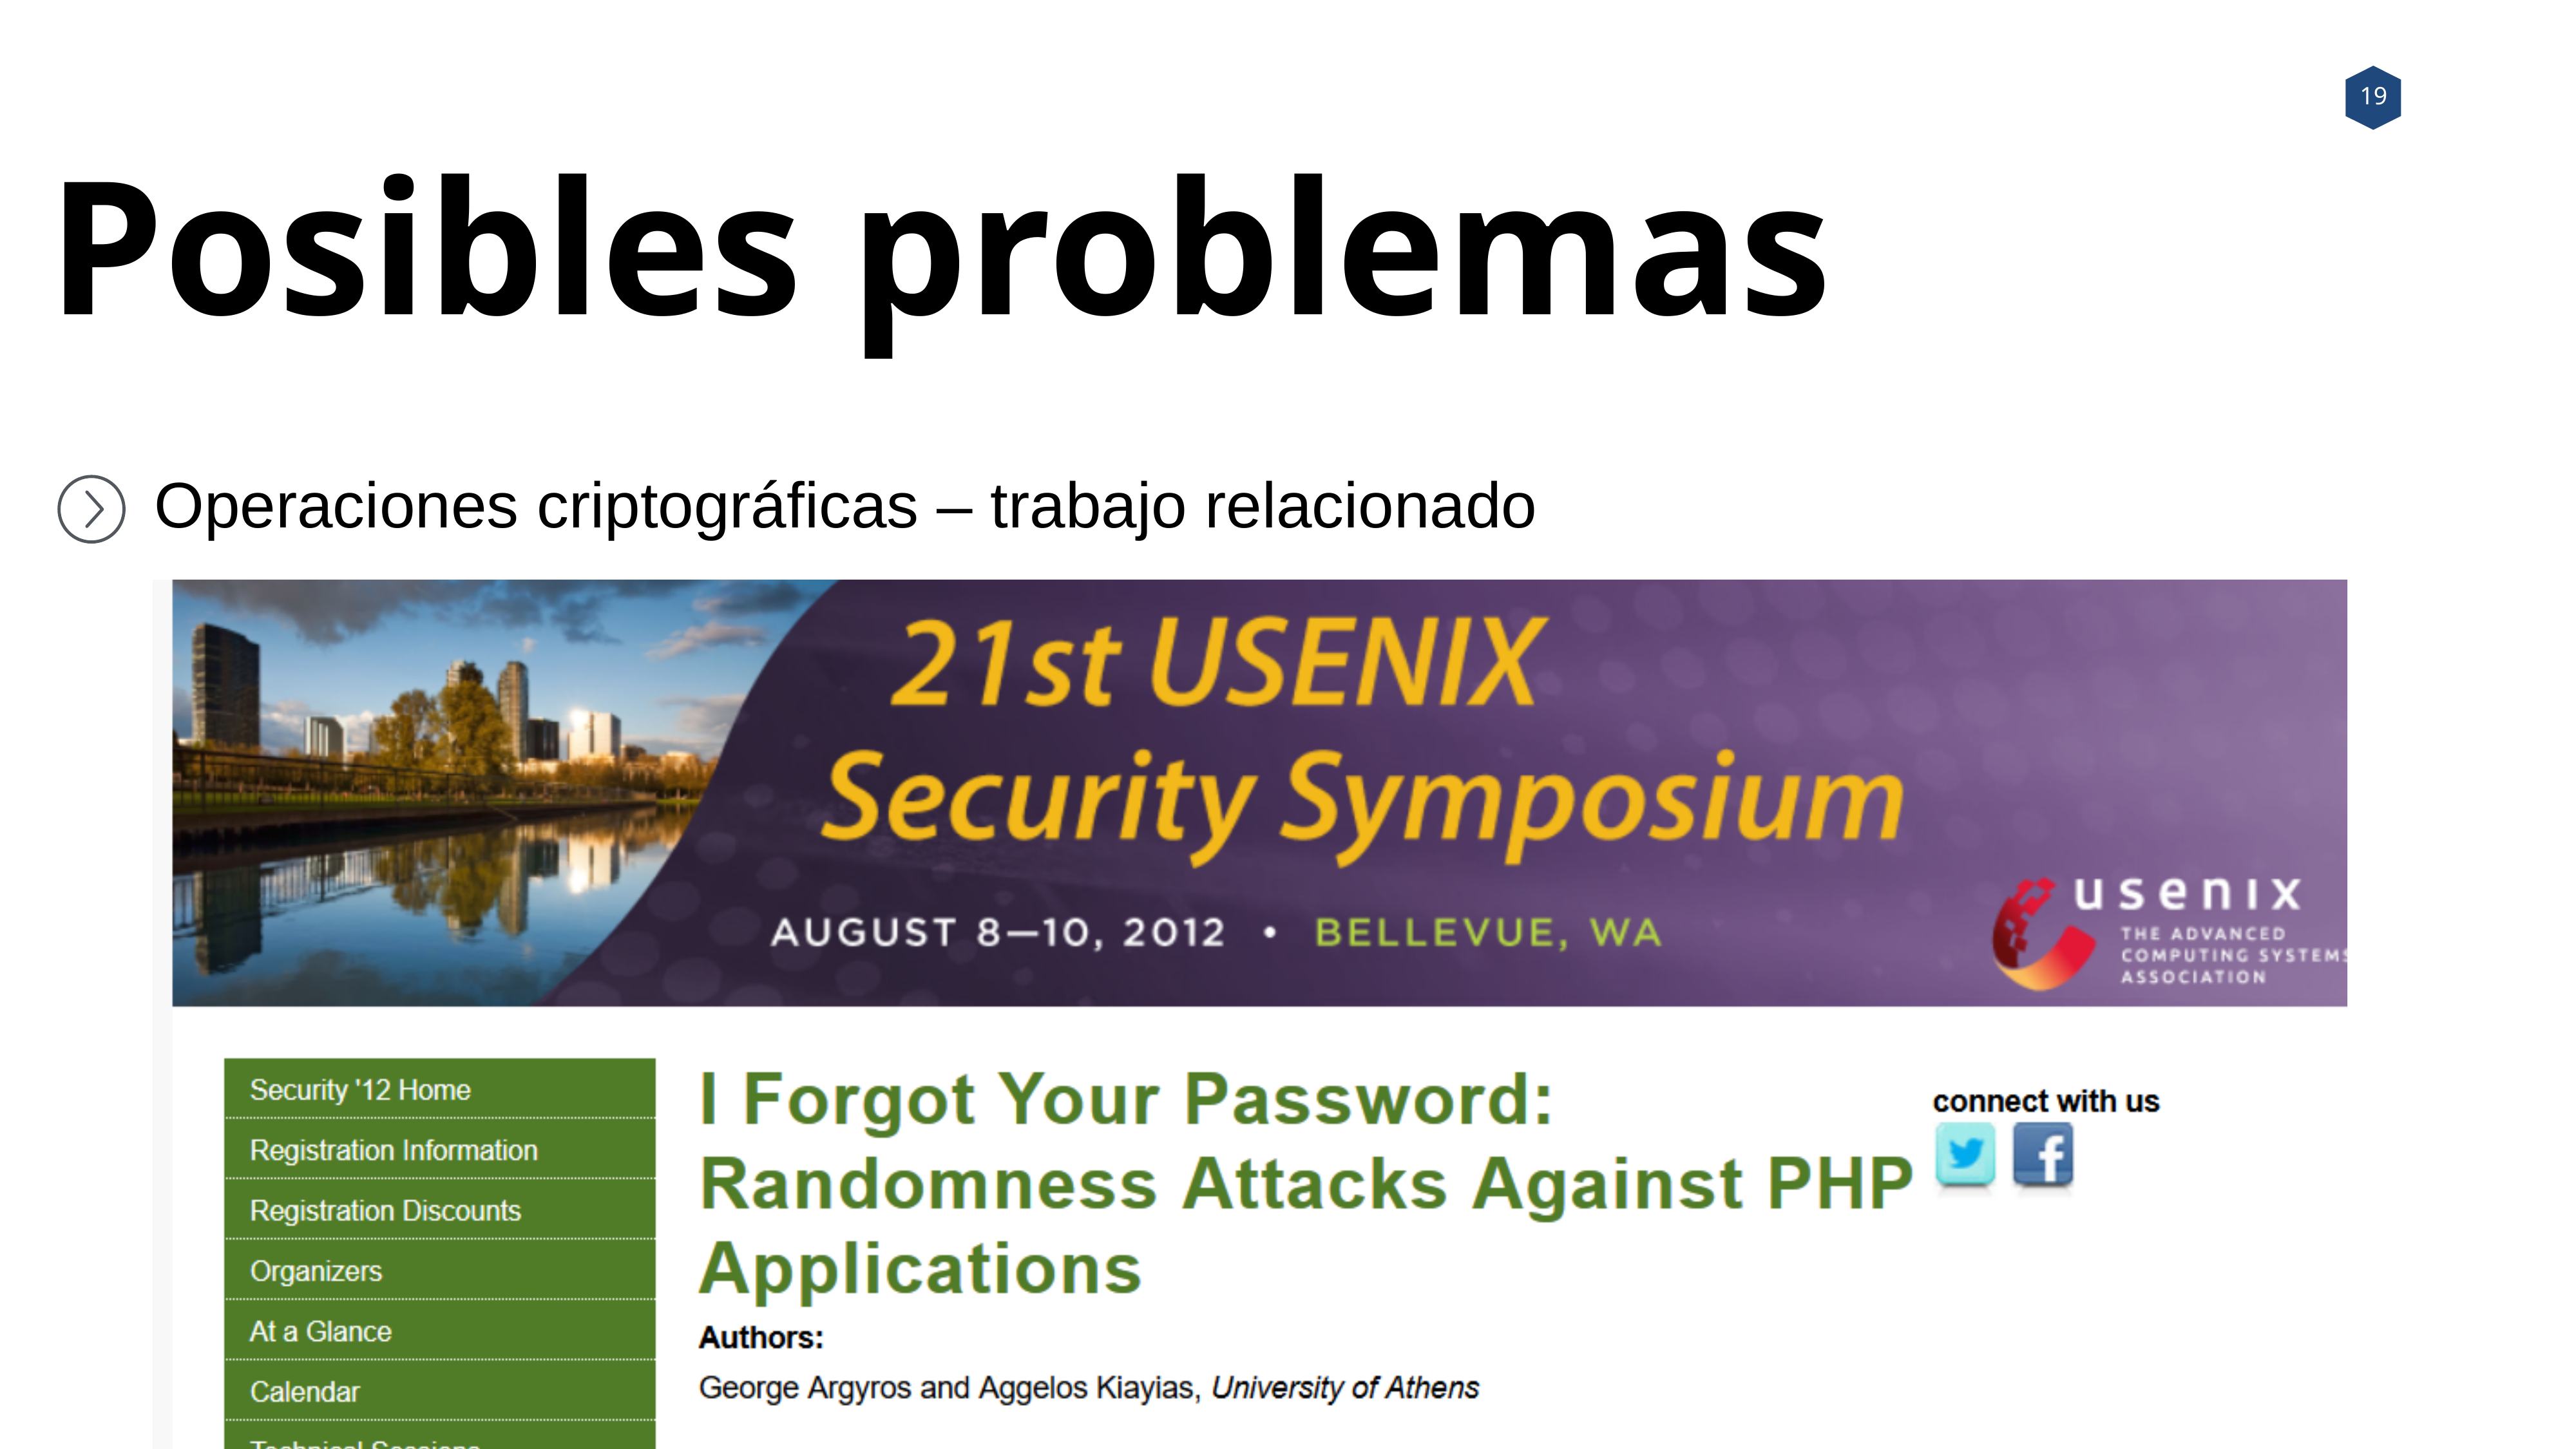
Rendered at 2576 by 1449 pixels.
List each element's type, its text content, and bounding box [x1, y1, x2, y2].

picture [152, 579, 2348, 1449]
text_box Posibles problemas [38, 124, 2009, 357]
text_box Operaciones criptográficas – trabajo relacionado [144, 459, 2319, 627]
text_box [57, 475, 126, 544]
